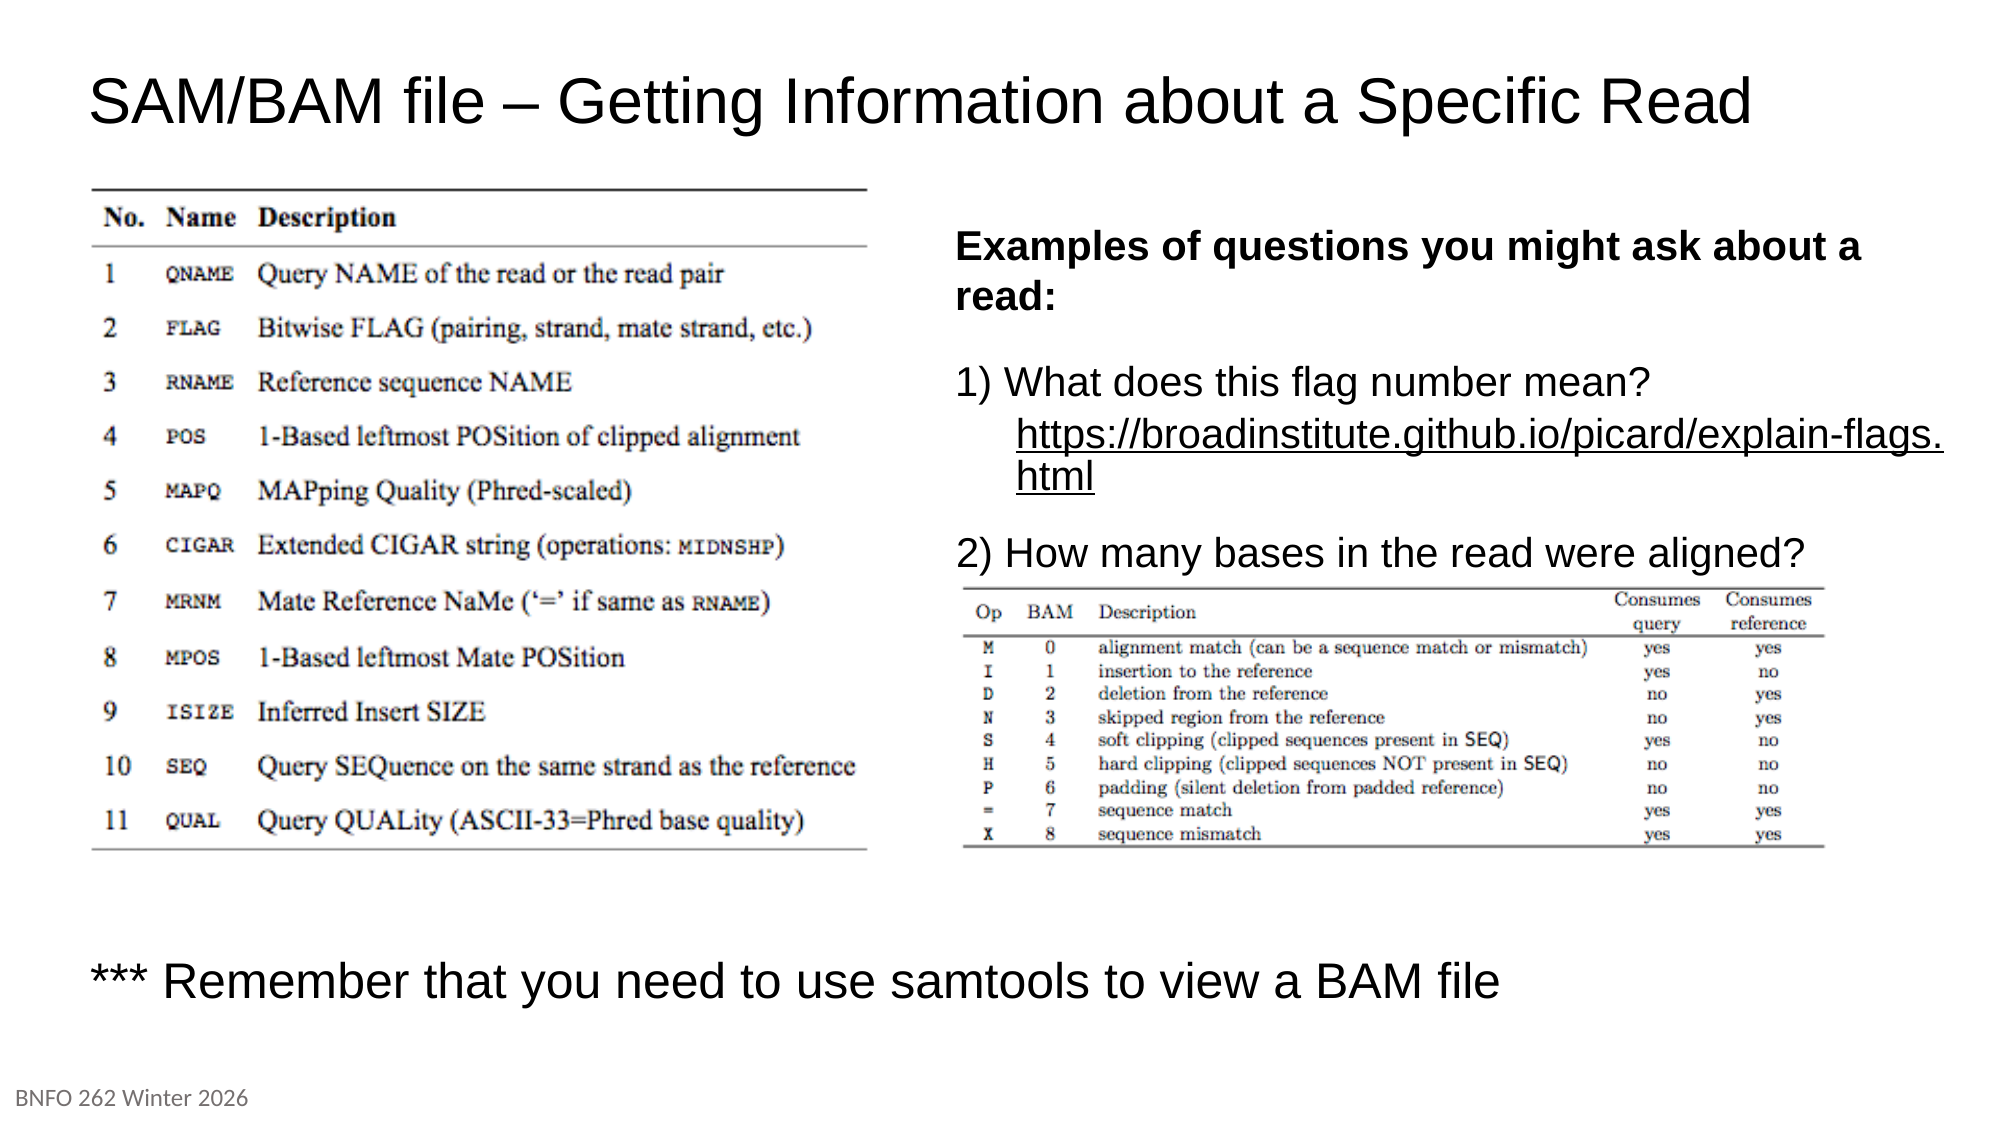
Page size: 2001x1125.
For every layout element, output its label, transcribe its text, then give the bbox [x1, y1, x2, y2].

title SAM/BAM file – Getting Information about a Specific Read [68, 47, 1932, 173]
text_box https://broadinstitute.github.io/picard/explain-flags.html [995, 386, 1981, 506]
text_box BNFO 262 Winter 2026​ [0, 1074, 675, 1125]
text_box Examples of questions you might ask about a read: [935, 198, 1954, 339]
text_box 2) How many bases in the read were aligned? [936, 506, 2000, 597]
picture [85, 179, 899, 853]
text_box *** Remember that you need to use samtools to view a BAM file [69, 928, 1878, 1029]
picture [945, 582, 1837, 862]
text_box 1) What does this flag number mean? [935, 339, 1890, 425]
